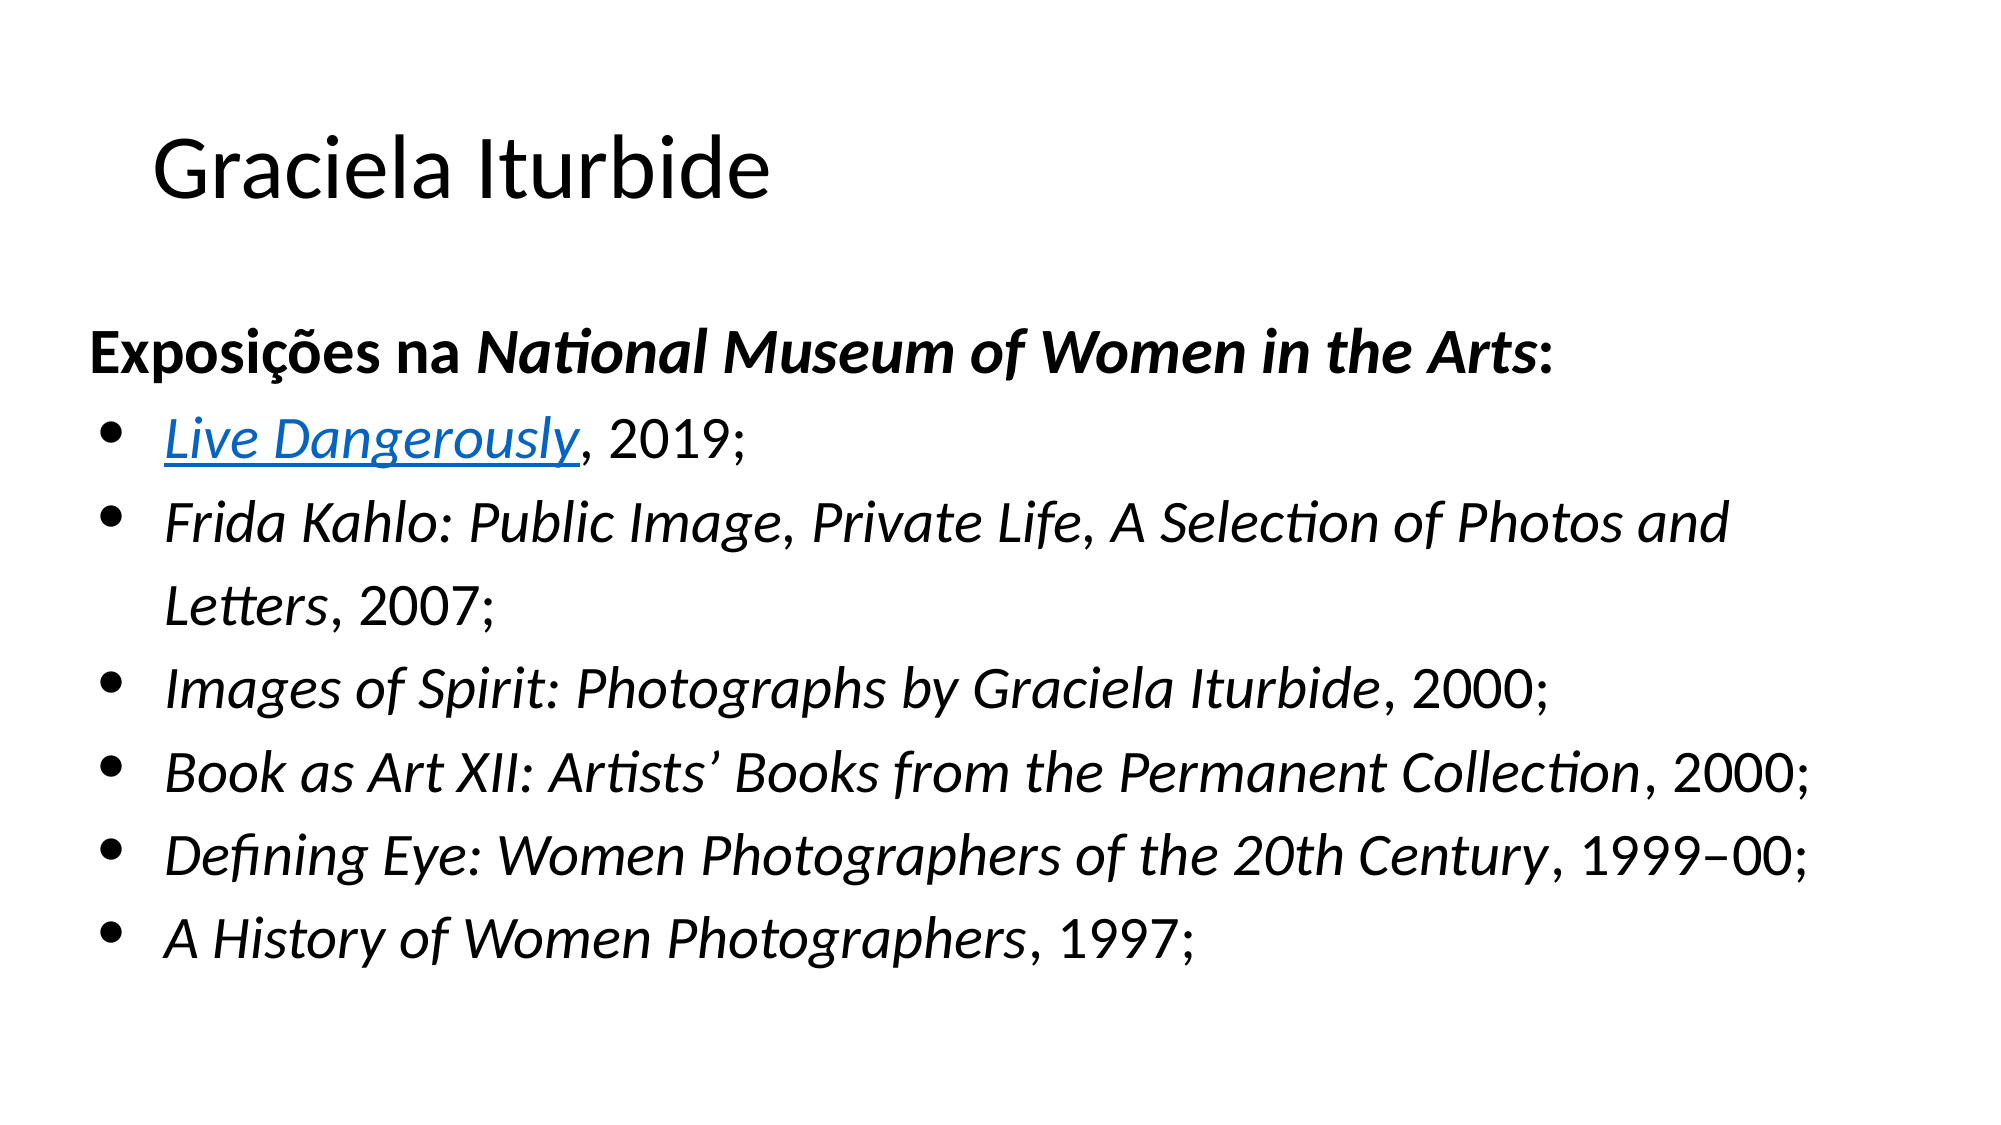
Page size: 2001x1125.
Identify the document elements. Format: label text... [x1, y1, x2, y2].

title Graciela Iturbide [137, 59, 1863, 278]
list Exposições na National Museum of Women in the Arts: Live Dangerously, 2019; Frida Kahlo: Public Image, Private Life, A Selection of Photos and Letters, 2007; Images of Spirit: Photographs by Graciela Iturbide, 2000; Book as Art XII: Artists’ Books from the Permanent Collection, 2000; Defining Eye: Women Photographers of the 20th Century, 1999–00; A History of Women Photographers, 1997; [74, 257, 1842, 1094]
